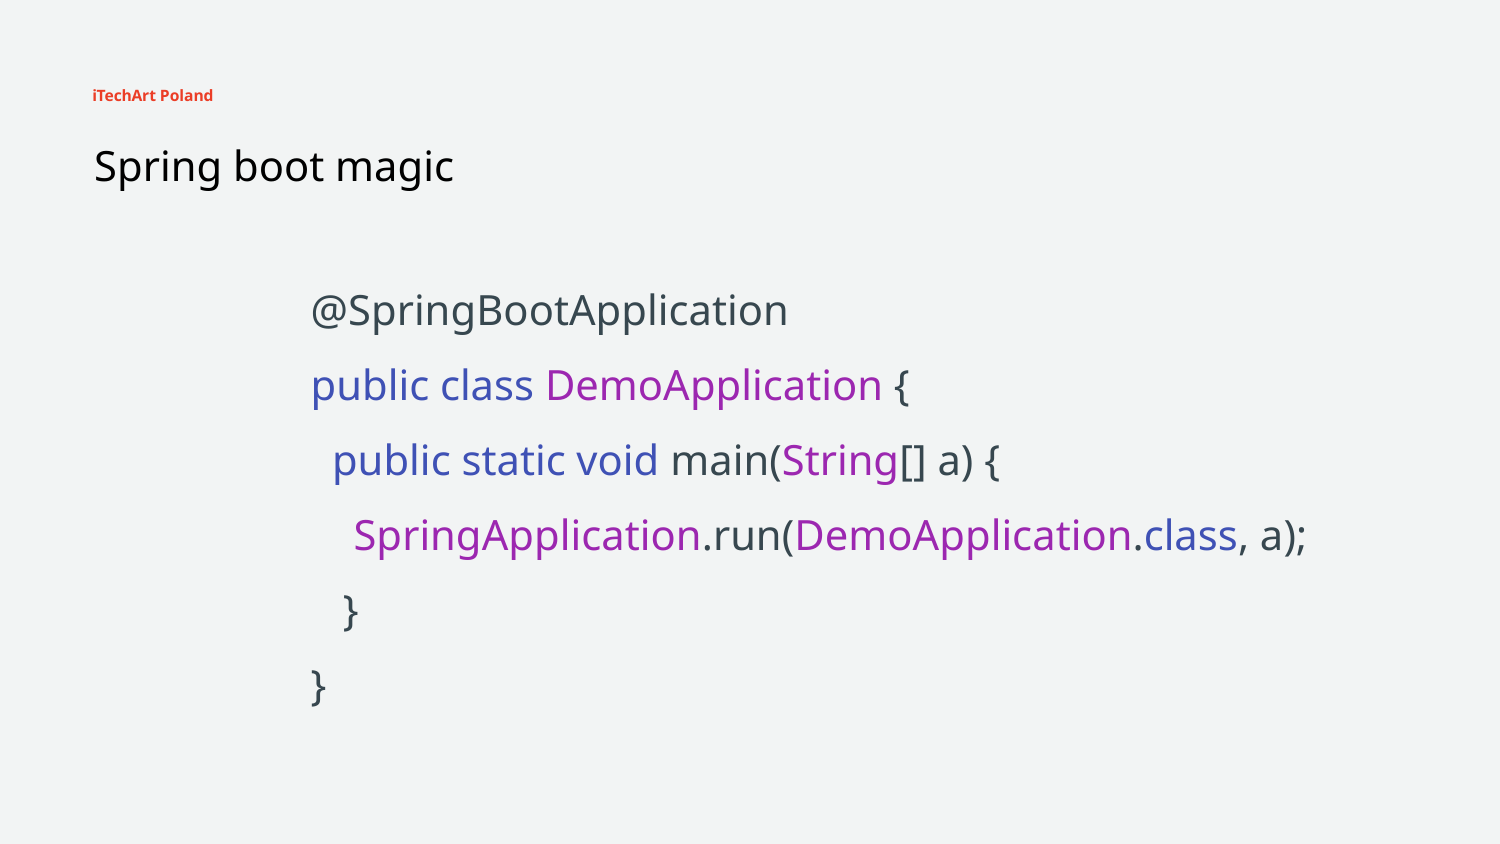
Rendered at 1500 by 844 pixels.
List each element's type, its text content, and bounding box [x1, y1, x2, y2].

title Spring boot magic [79, 125, 1128, 220]
text_box @SpringBootApplication public class DemoApplication { public static void main(String[] a) { SpringApplication.run(DemoApplication.class, a); } } [310, 258, 1318, 709]
text_box iTechArt Poland [91, 84, 288, 105]
